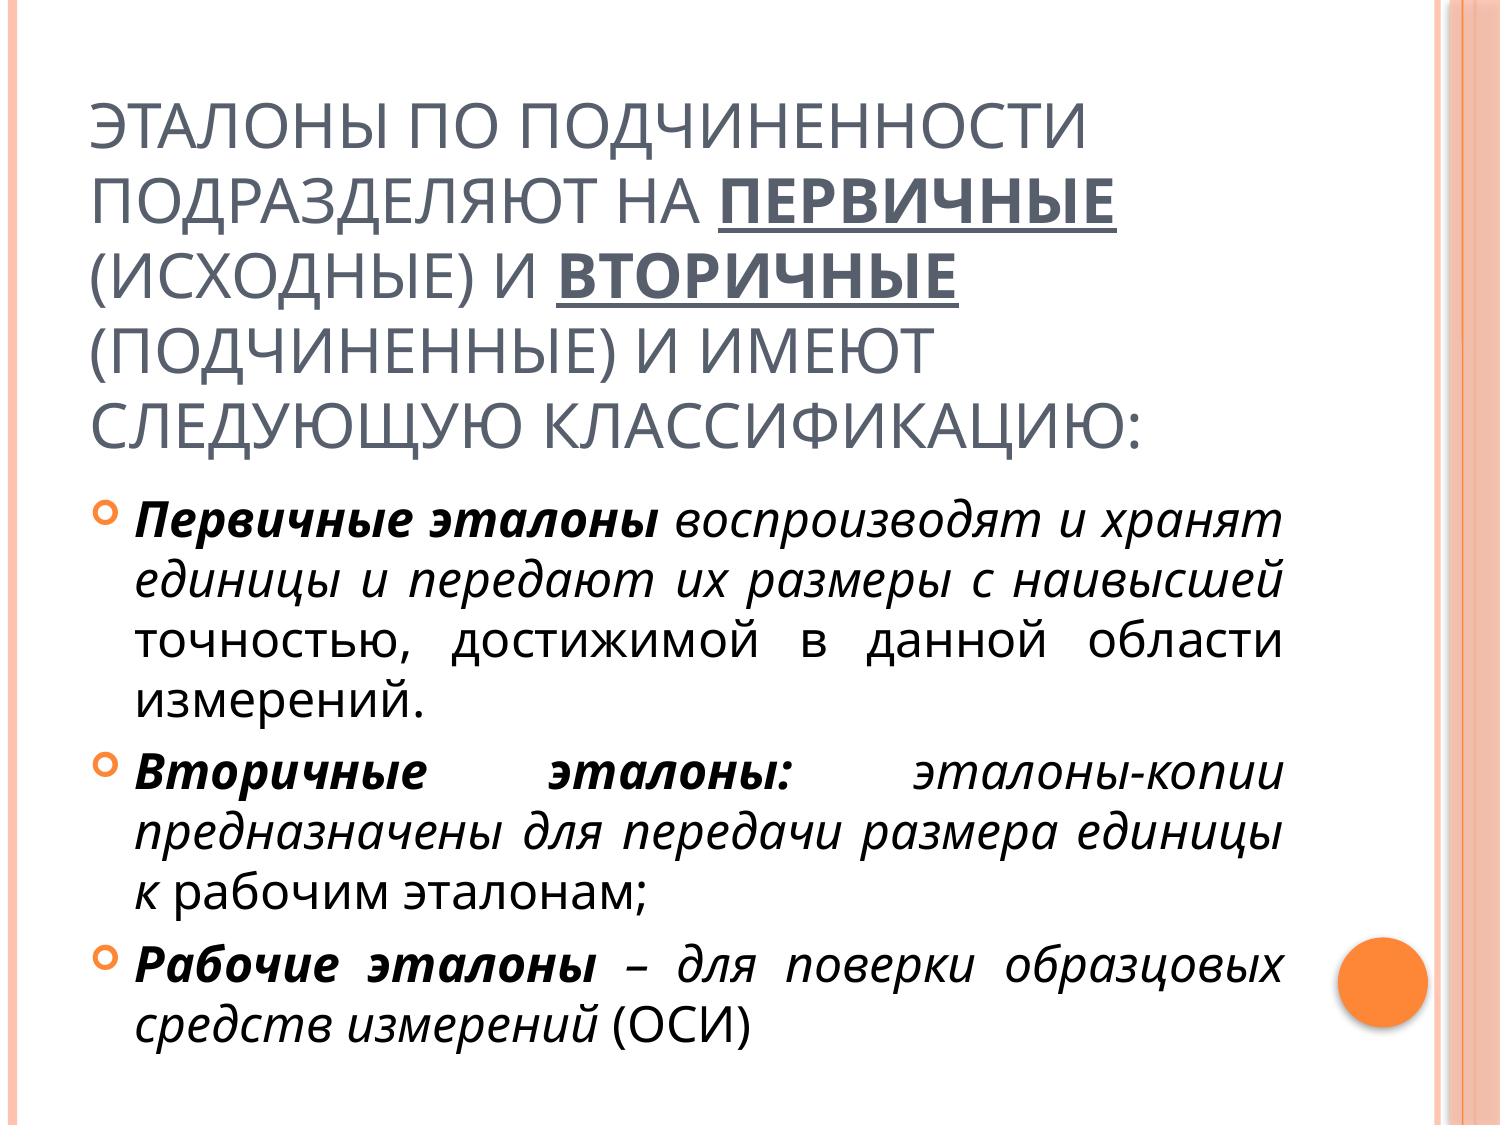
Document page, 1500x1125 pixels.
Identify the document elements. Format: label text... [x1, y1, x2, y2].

list Первичные эталоны воспроизводят и хранят единицы и передают их размеры с наивысшей точностью, достижимой в данной области измерений. Вторичные эталоны: эталоны-копии предназначены для передачи размера единицы к paбочим эталонам; Рабочие эталоны – для поверки образцовых средств измерений (ОСИ) [75, 479, 1300, 1062]
title Эталоны по подчиненности подразделяют на первичные (исходные) и вторичные (подчиненные) и имеют следующую классификацию: [75, 45, 1300, 468]
